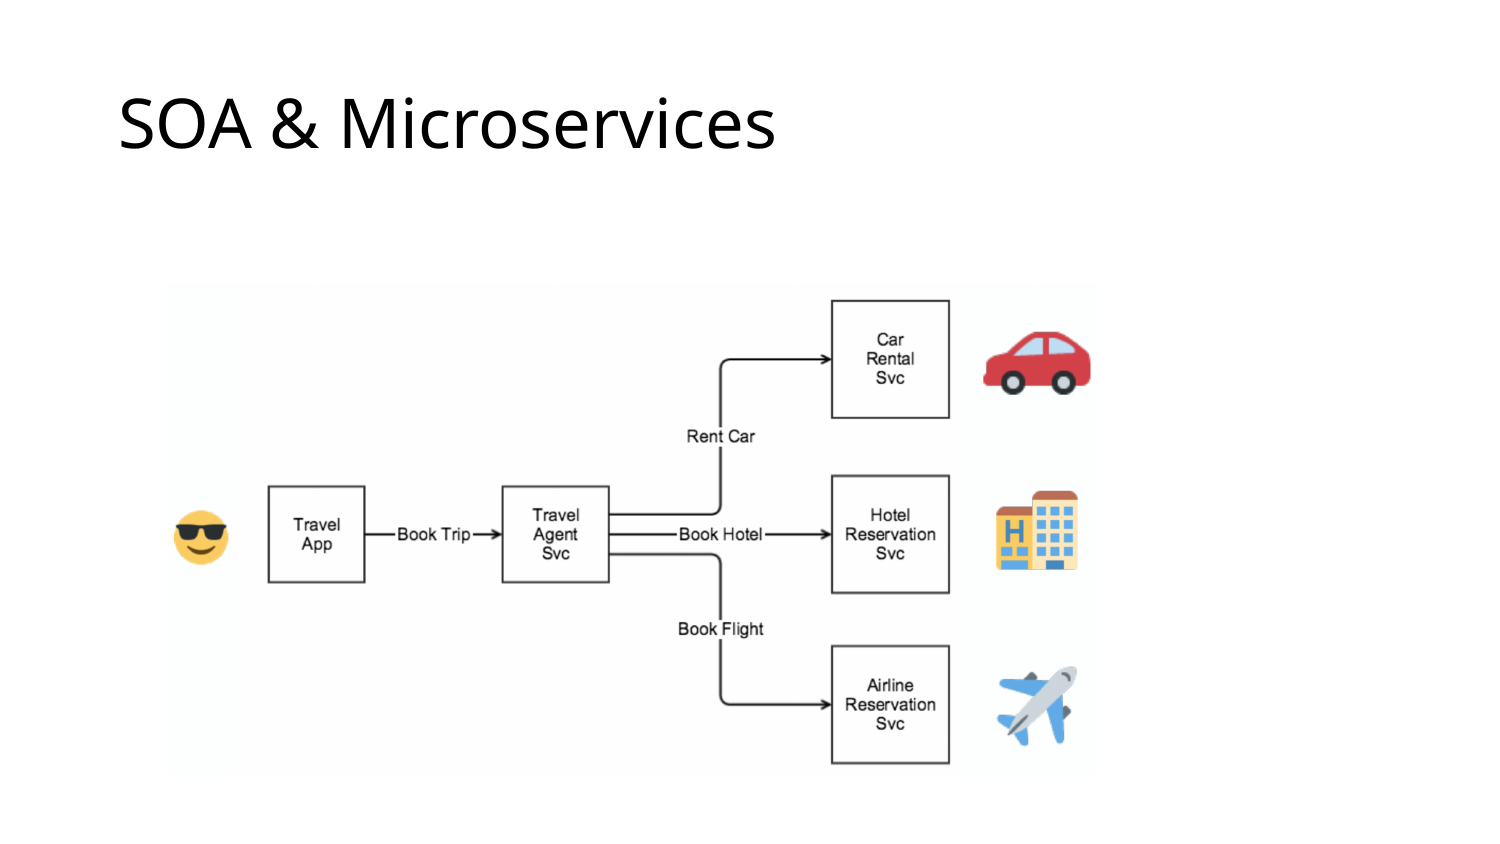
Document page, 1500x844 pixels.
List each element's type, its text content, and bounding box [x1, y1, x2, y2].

picture [167, 283, 1098, 778]
title SOA & Microservices [103, 44, 1397, 208]
